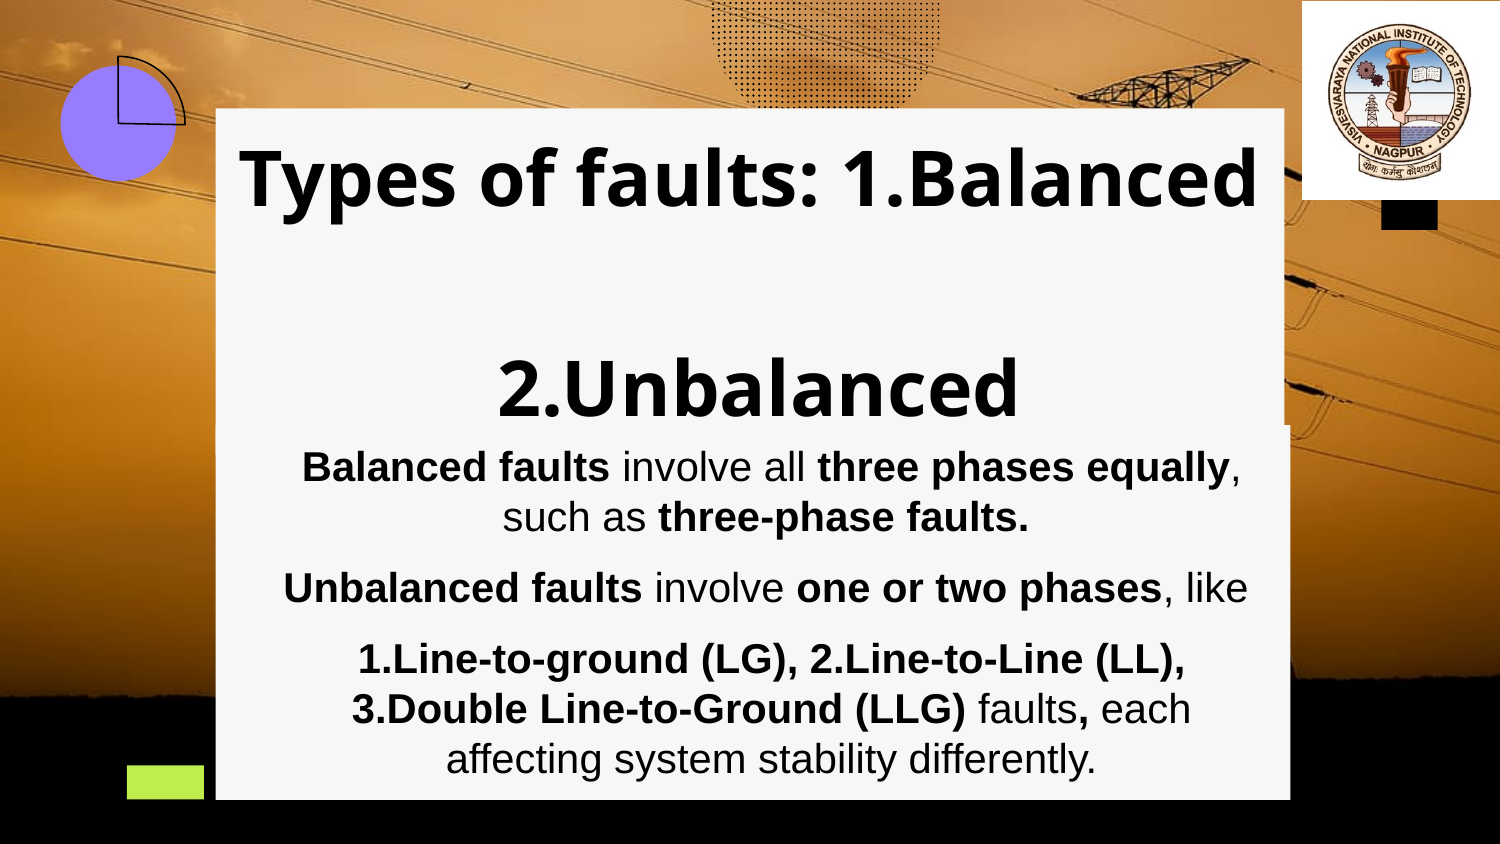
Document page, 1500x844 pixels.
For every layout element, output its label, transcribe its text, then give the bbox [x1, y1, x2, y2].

picture [0, 0, 1500, 844]
subtitle Balanced faults involve all three phases equally, such as three-phase faults. Unbalanced faults involve one or two phases, like 1.Line-to-ground (LG), 2.Line-to-Line (LL), 3.Double Line-to-Ground (LLG) faults, each affecting system stability differently. [215, 425, 1291, 800]
title Types of faults: 1.Balanced 2.Unbalanced [215, 108, 1285, 425]
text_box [51, 56, 186, 191]
